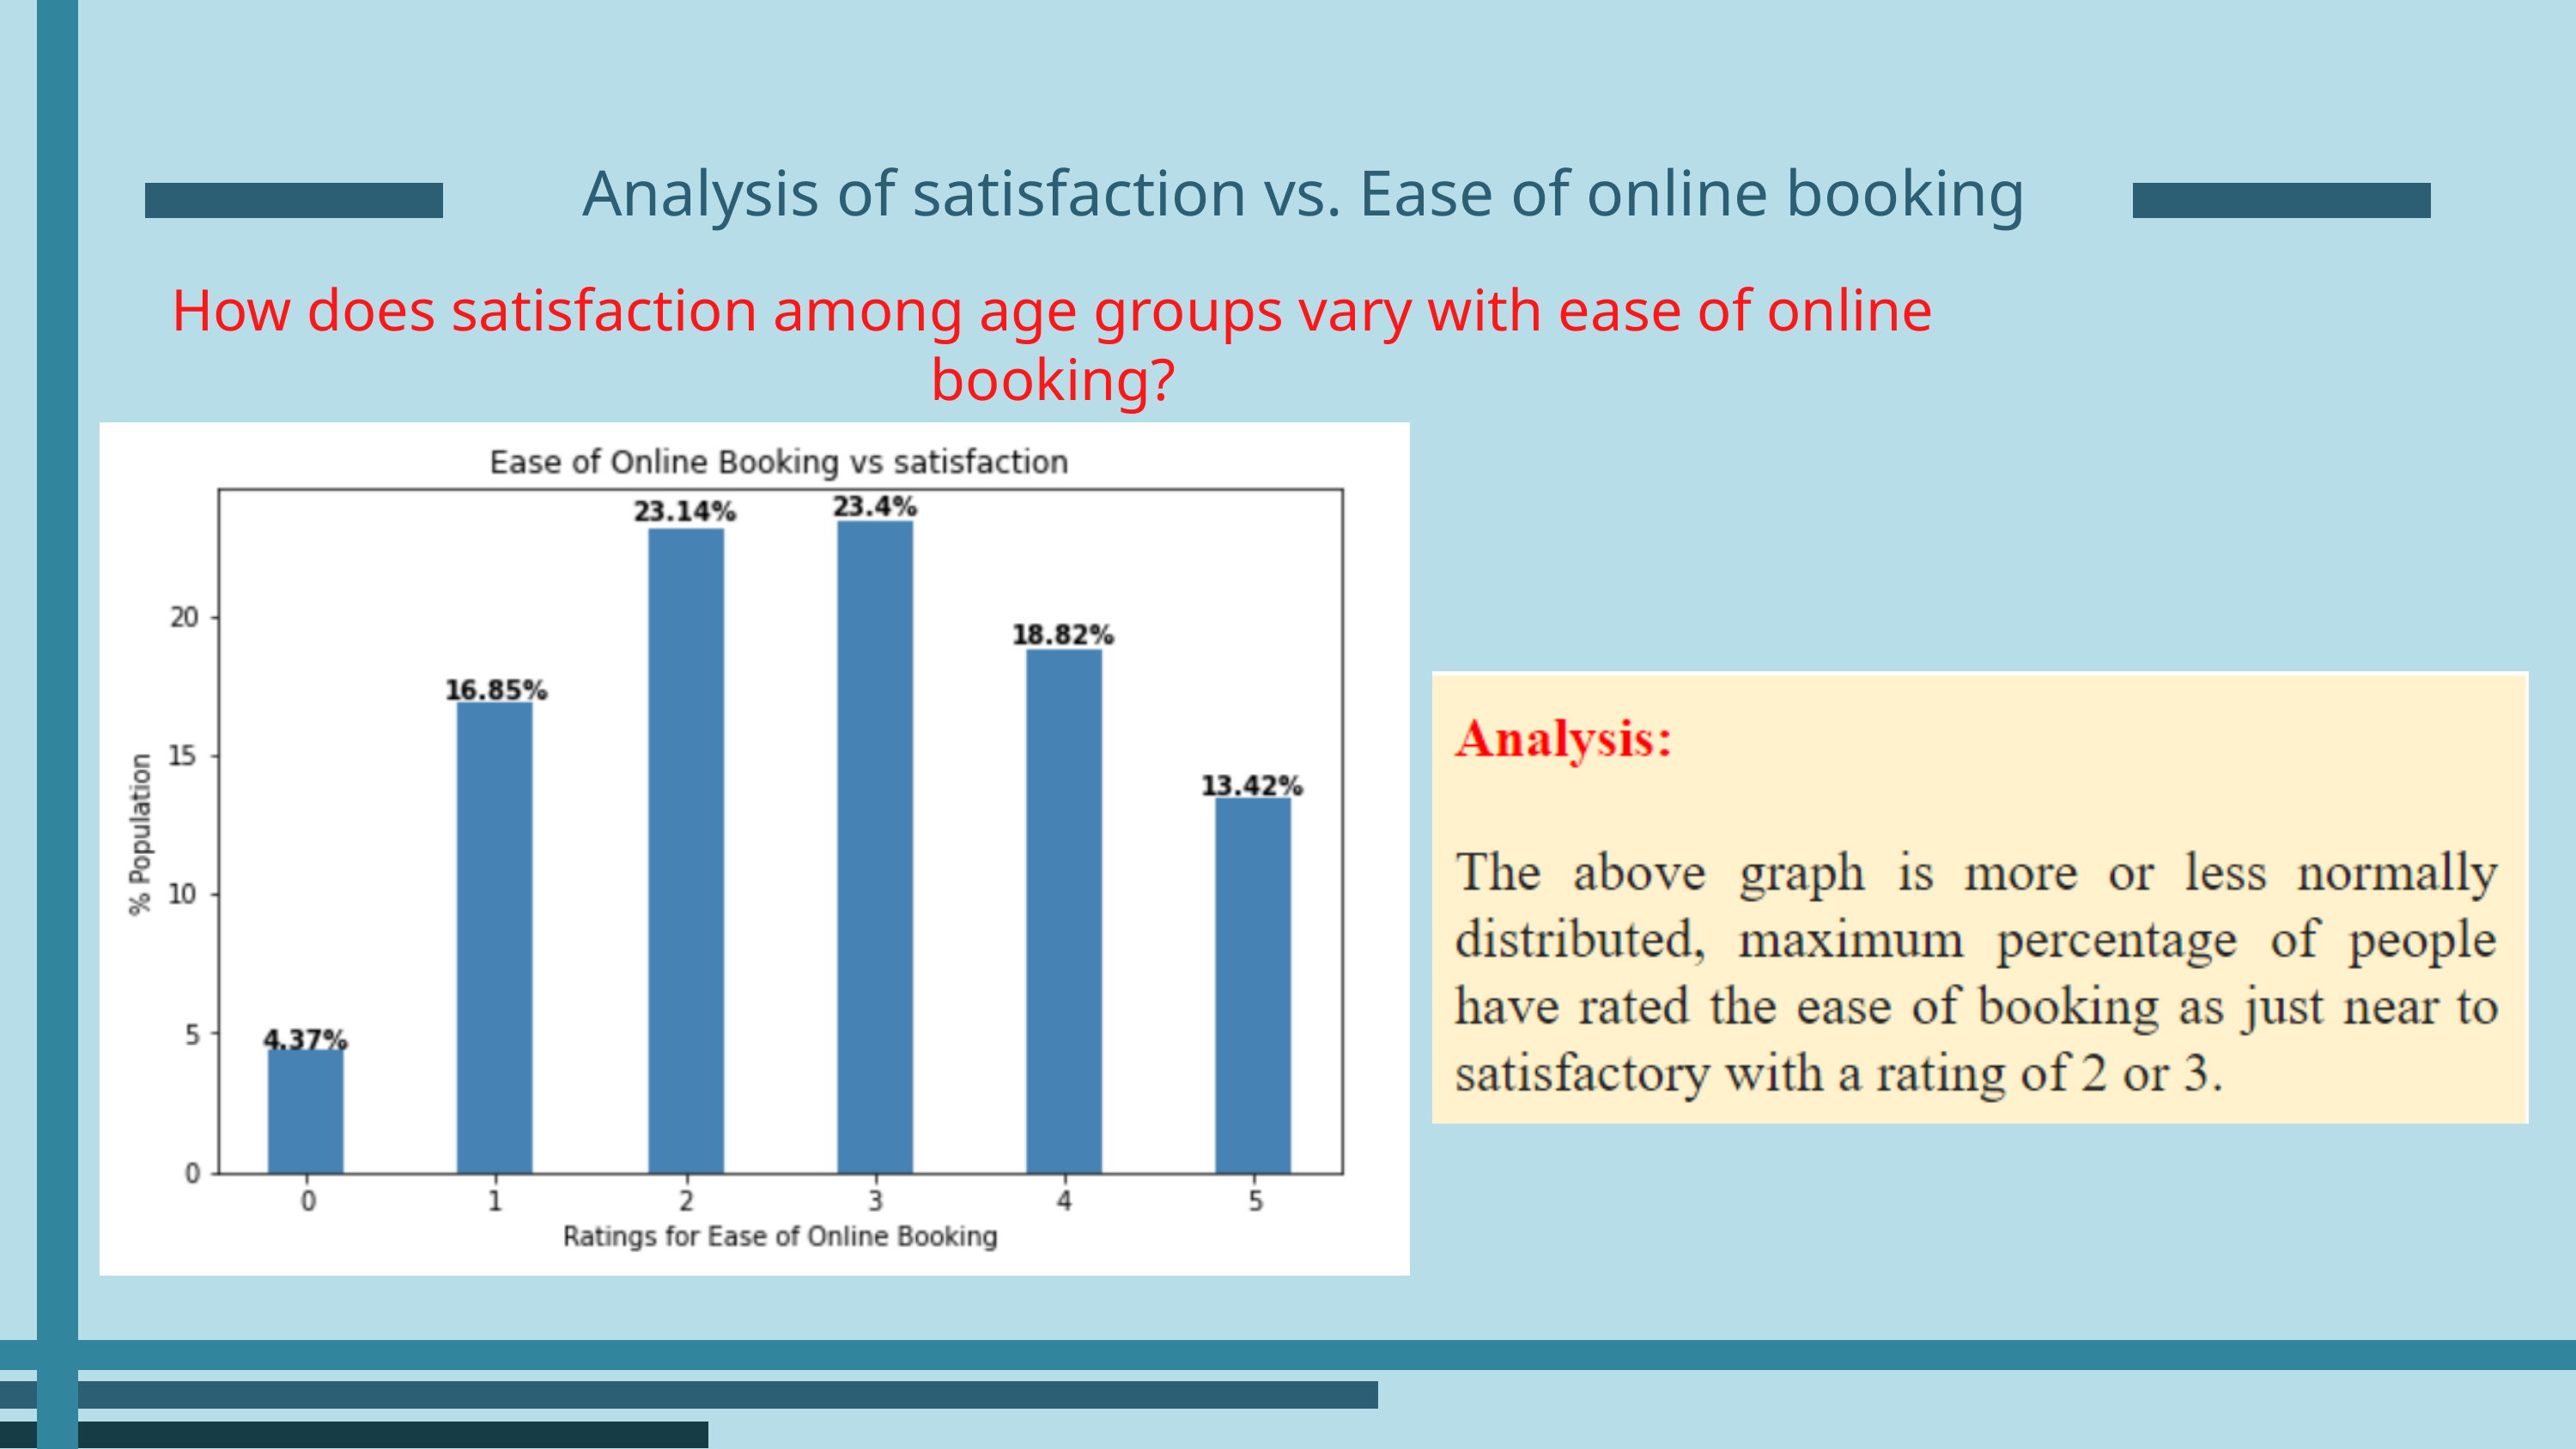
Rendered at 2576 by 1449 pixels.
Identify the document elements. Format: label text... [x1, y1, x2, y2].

text_box [37, 0, 78, 1340]
text_box Analysis of satisfaction vs. Ease of online booking [477, 140, 2134, 229]
picture [1432, 671, 2529, 1125]
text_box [0, 1381, 1379, 1409]
text_box [37, 1370, 78, 1380]
text_box [0, 1340, 2576, 1370]
picture [100, 422, 1410, 1276]
text_box How does satisfaction among age groups vary with ease of online booking? [144, 272, 1963, 413]
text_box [0, 1421, 709, 1449]
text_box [144, 183, 443, 218]
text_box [2133, 183, 2432, 218]
